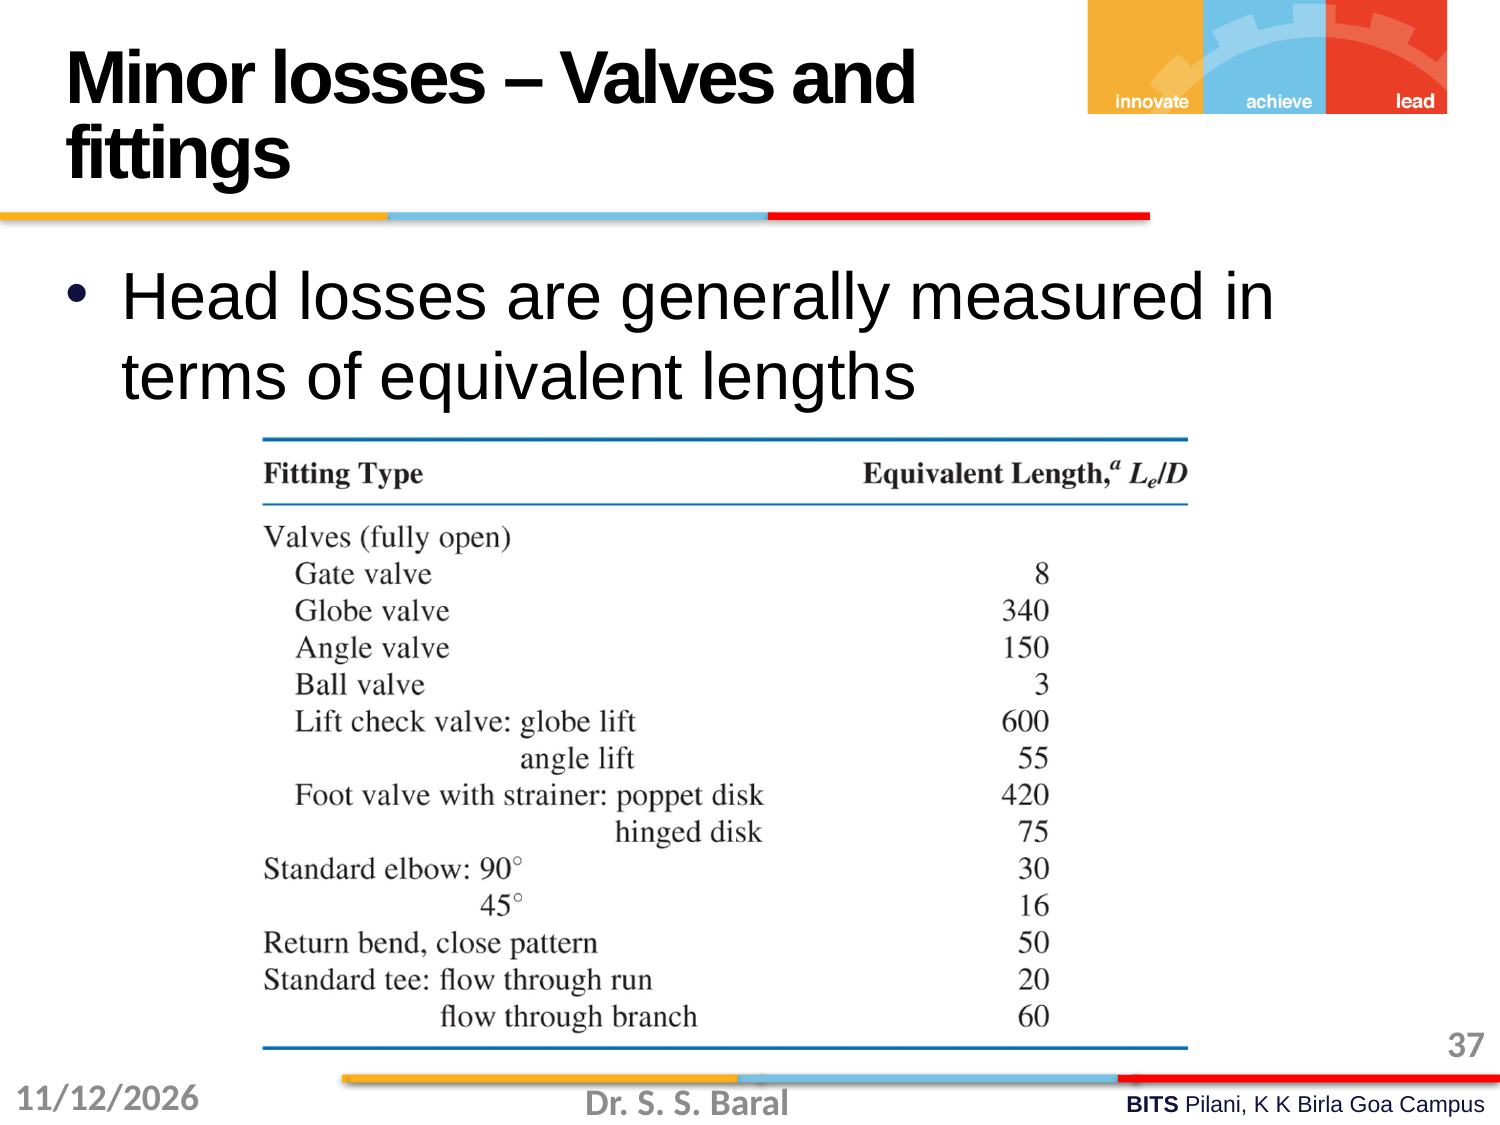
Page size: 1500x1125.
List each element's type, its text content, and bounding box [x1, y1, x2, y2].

picture [262, 437, 1188, 1051]
footer Dr. S. S. Baral [487, 1074, 888, 1125]
list Head losses are generally measured in terms of equivalent lengths [50, 245, 1400, 988]
list Minor losses – Valves and fittings [50, 24, 1088, 213]
slide_number 37 [1400, 1012, 1500, 1073]
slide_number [0, 1065, 350, 1125]
picture [1087, 0, 1448, 114]
